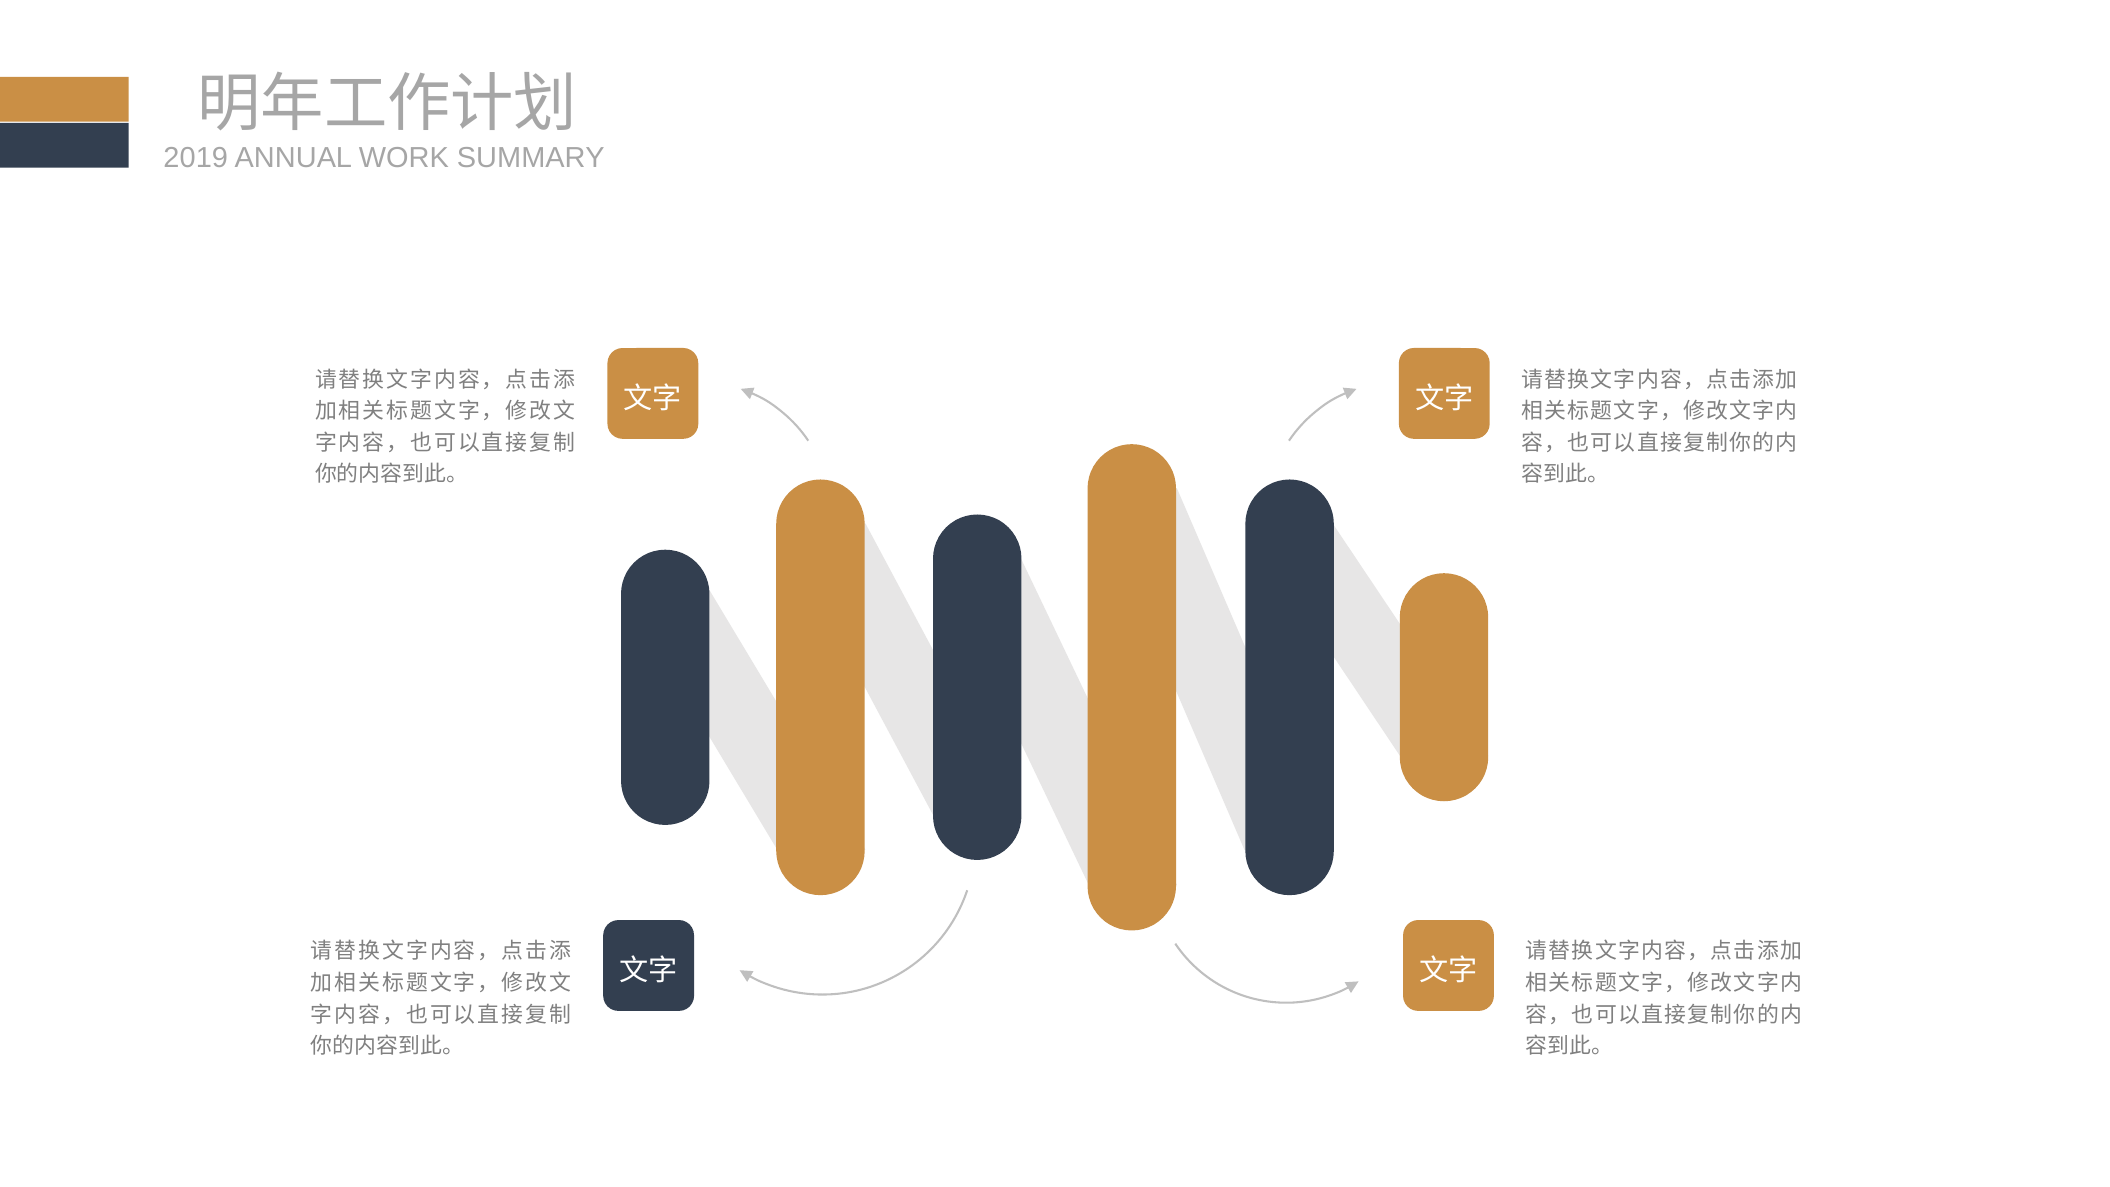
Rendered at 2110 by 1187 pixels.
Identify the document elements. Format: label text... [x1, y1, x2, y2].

text_box [1174, 885, 1359, 1004]
text_box [1086, 443, 1178, 488]
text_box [621, 488, 1489, 885]
text_box [1298, 885, 1320, 895]
text_box 文字 [606, 346, 700, 440]
text_box [792, 478, 849, 488]
text_box 请替换文字内容，点击添加相关标题文字，修改文字内容，也可以直接复制你的内容到此。 [1525, 931, 1803, 1059]
text_box [1288, 387, 1391, 488]
text_box [1086, 885, 1178, 932]
text_box 文字 [602, 918, 696, 1012]
text_box 文字 [1397, 346, 1491, 440]
text_box 文字 [1401, 918, 1495, 1012]
text_box 请替换文字内容，点击添加相关标题文字，修改文字内容，也可以直接复制你的内容到此。 [1521, 359, 1799, 487]
text_box 请替换文字内容，点击添加相关标题文字，修改文字内容，也可以直接复制你的内容到此。 [310, 931, 572, 1059]
text_box 请替换文字内容，点击添加相关标题文字，修改文字内容，也可以直接复制你的内容到此。 [315, 359, 577, 487]
text_box [706, 387, 809, 488]
text_box [739, 885, 968, 996]
text_box [1261, 478, 1318, 488]
